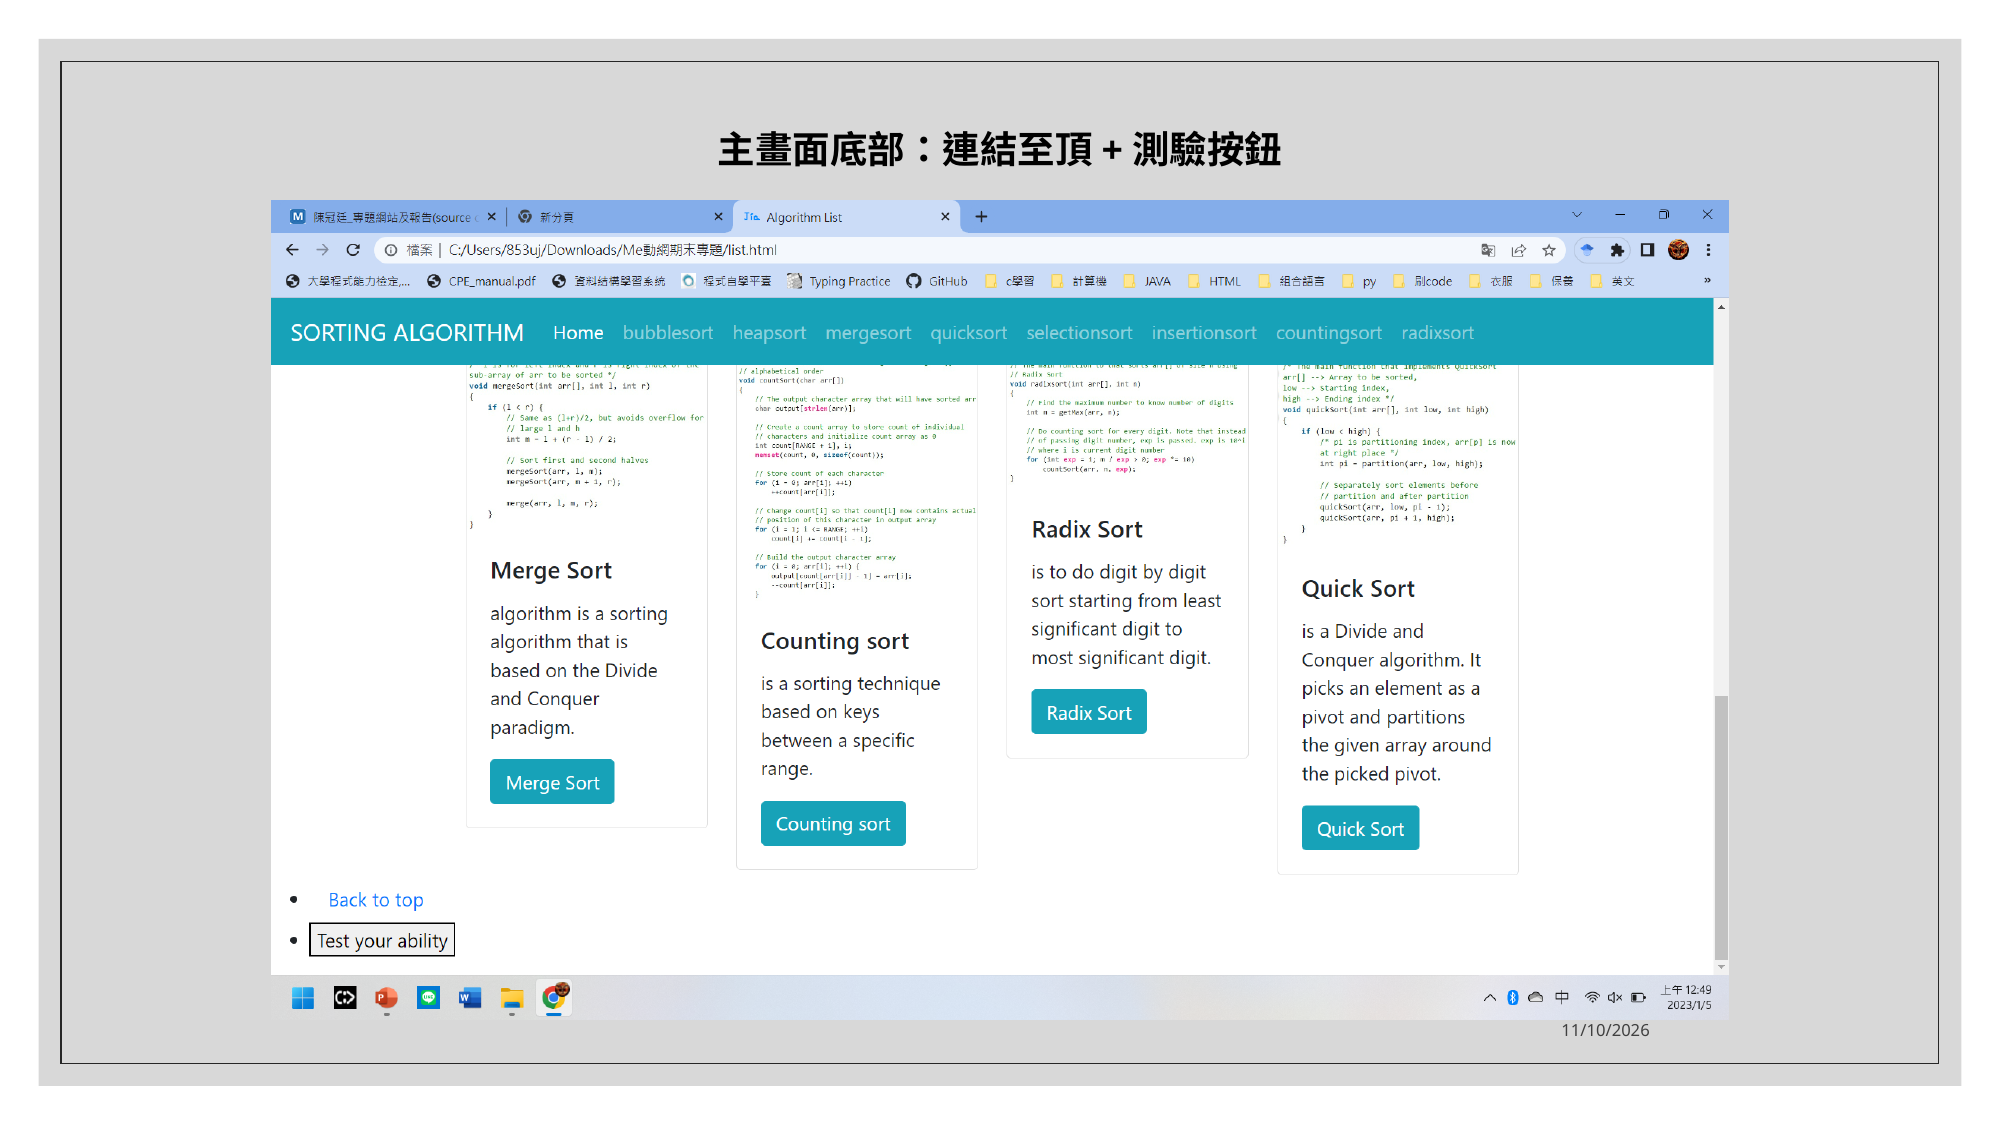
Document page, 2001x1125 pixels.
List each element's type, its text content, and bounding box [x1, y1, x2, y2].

text_box 主畫面底部：連結至頂+測驗按鈕 [702, 118, 1297, 178]
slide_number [1190, 1026, 1665, 1050]
picture [271, 200, 1729, 1020]
